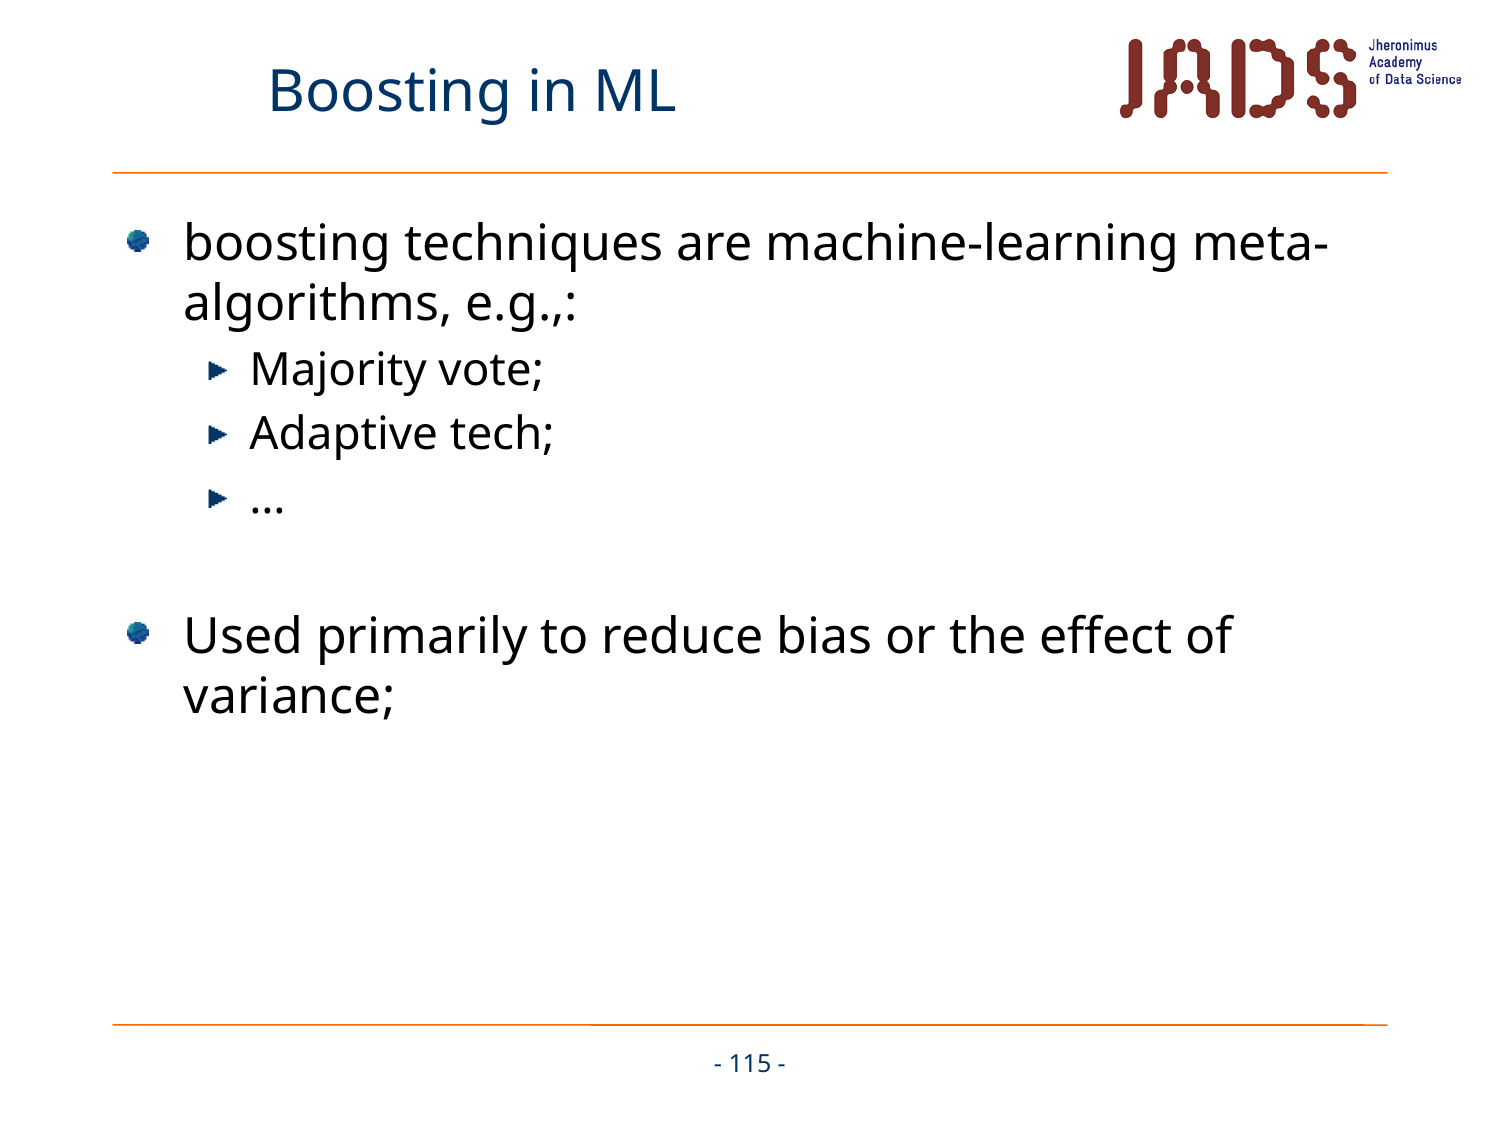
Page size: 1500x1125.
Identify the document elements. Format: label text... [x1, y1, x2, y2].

slide_number - 115 - [670, 1039, 830, 1078]
picture [202, 419, 227, 444]
title Boosting in ML [252, 19, 1185, 157]
picture [202, 355, 227, 380]
picture [127, 230, 149, 252]
list boosting techniques are machine-learning meta-algorithms, e.g.,: Majority vote; Adaptive tech; … Used primarily to reduce bias or the effect of variance; [112, 203, 1388, 988]
picture [127, 622, 149, 644]
picture [202, 483, 227, 508]
picture [1080, 0, 1500, 157]
